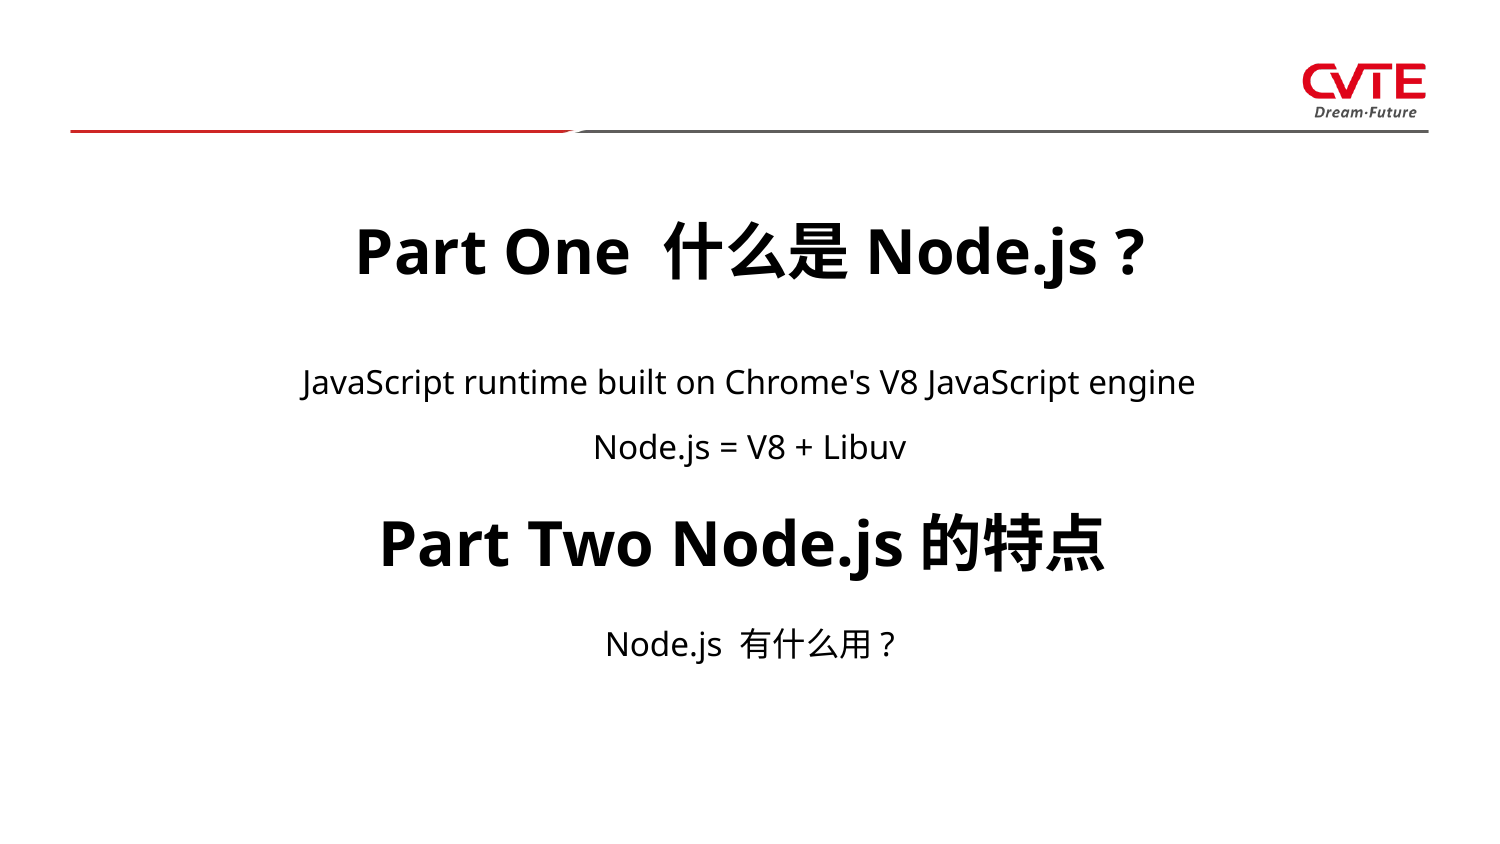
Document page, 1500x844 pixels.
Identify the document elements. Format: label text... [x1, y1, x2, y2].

text_box Part One 什么是Node.js ? [350, 207, 1150, 292]
picture [70, 50, 1438, 133]
text_box Node.js 有什么用? [600, 593, 900, 668]
text_box JavaScript runtime built on Chrome's V8 JavaScript engine Node.js = V8 + Libuv [298, 332, 1202, 471]
text_box Part Two Node.js的特点 [374, 499, 1126, 584]
